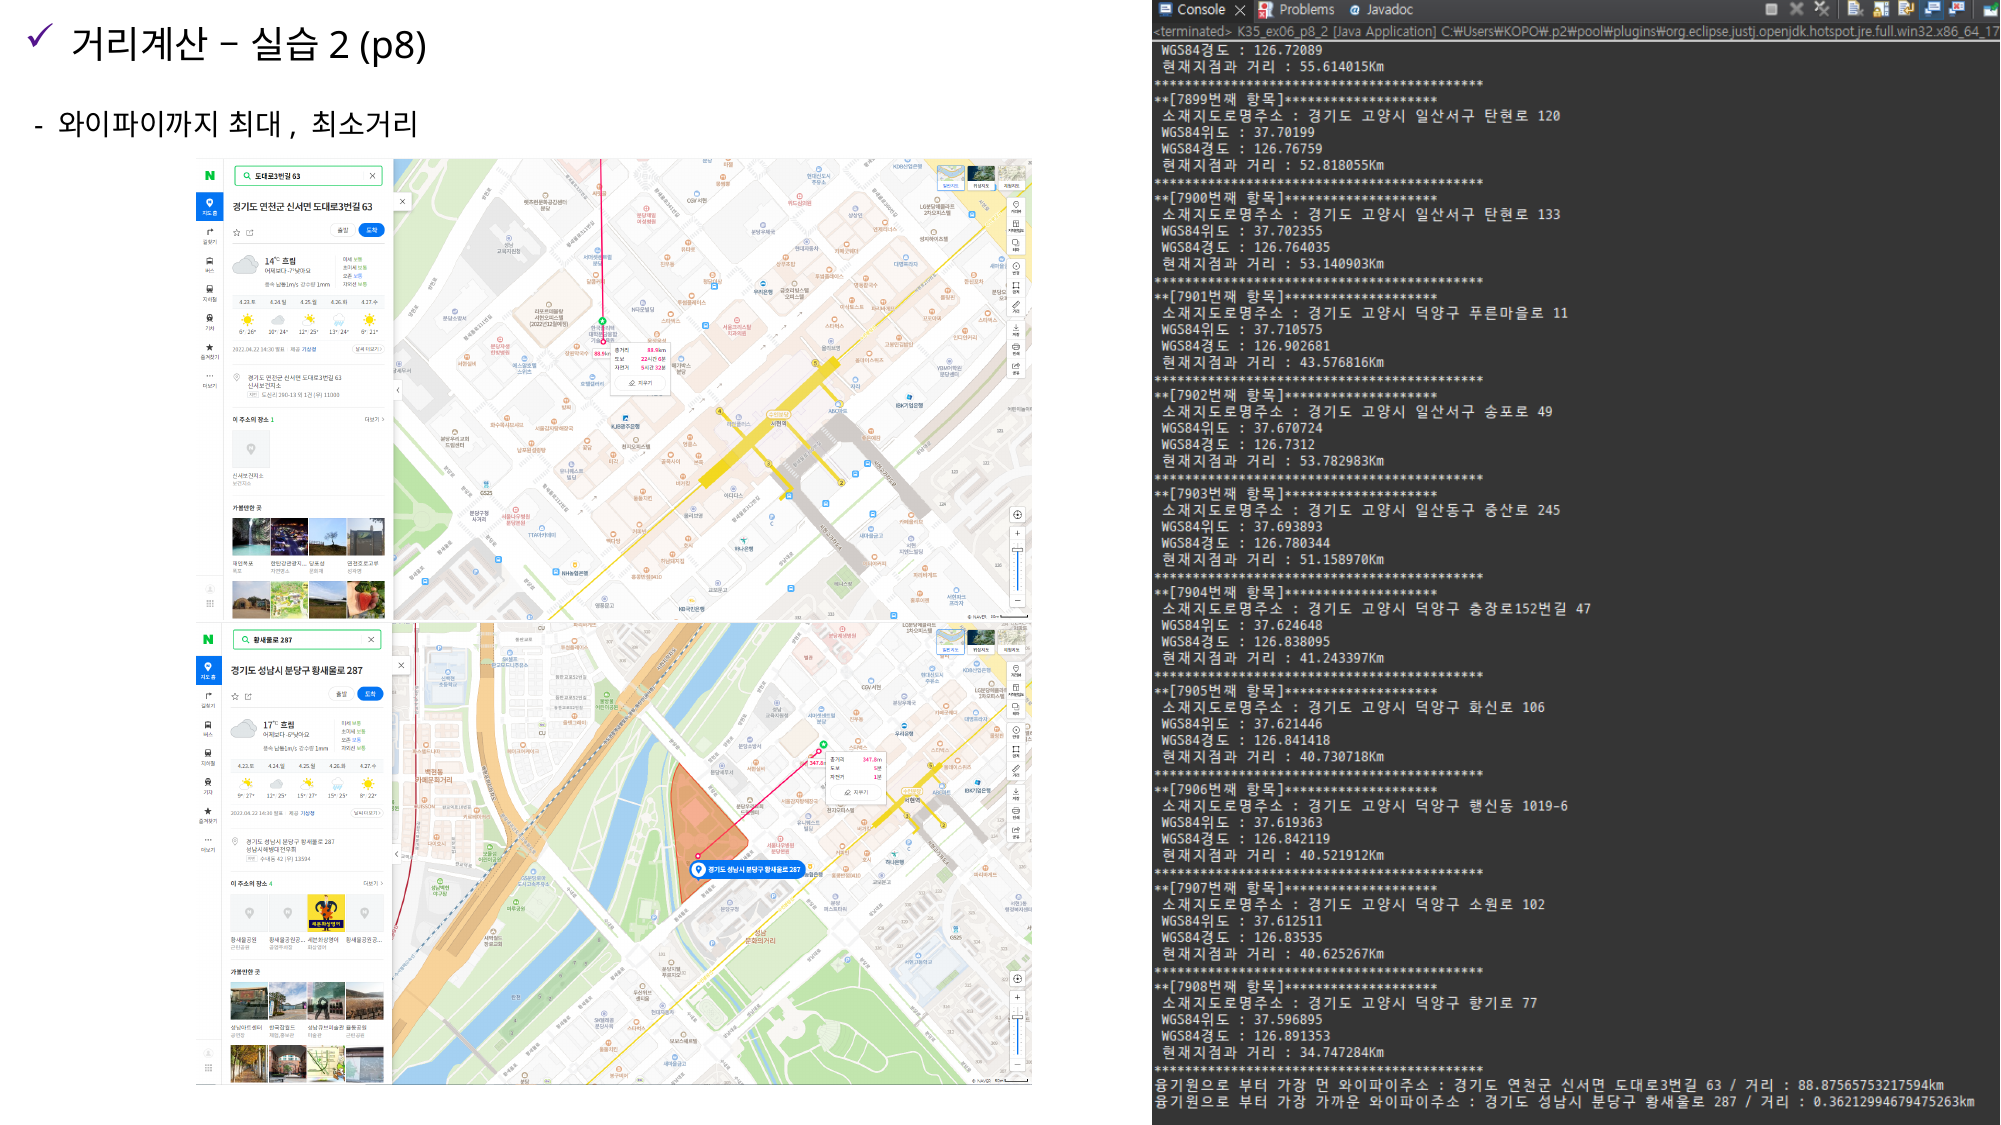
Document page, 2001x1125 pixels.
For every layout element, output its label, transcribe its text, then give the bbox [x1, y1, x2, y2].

picture [1152, 0, 2000, 1125]
text_box 거리계산 – 실습2 (p8) - 와이파이까지 최대, 최소거리 [9, 0, 442, 151]
picture [196, 155, 1032, 620]
picture [196, 621, 1032, 1085]
